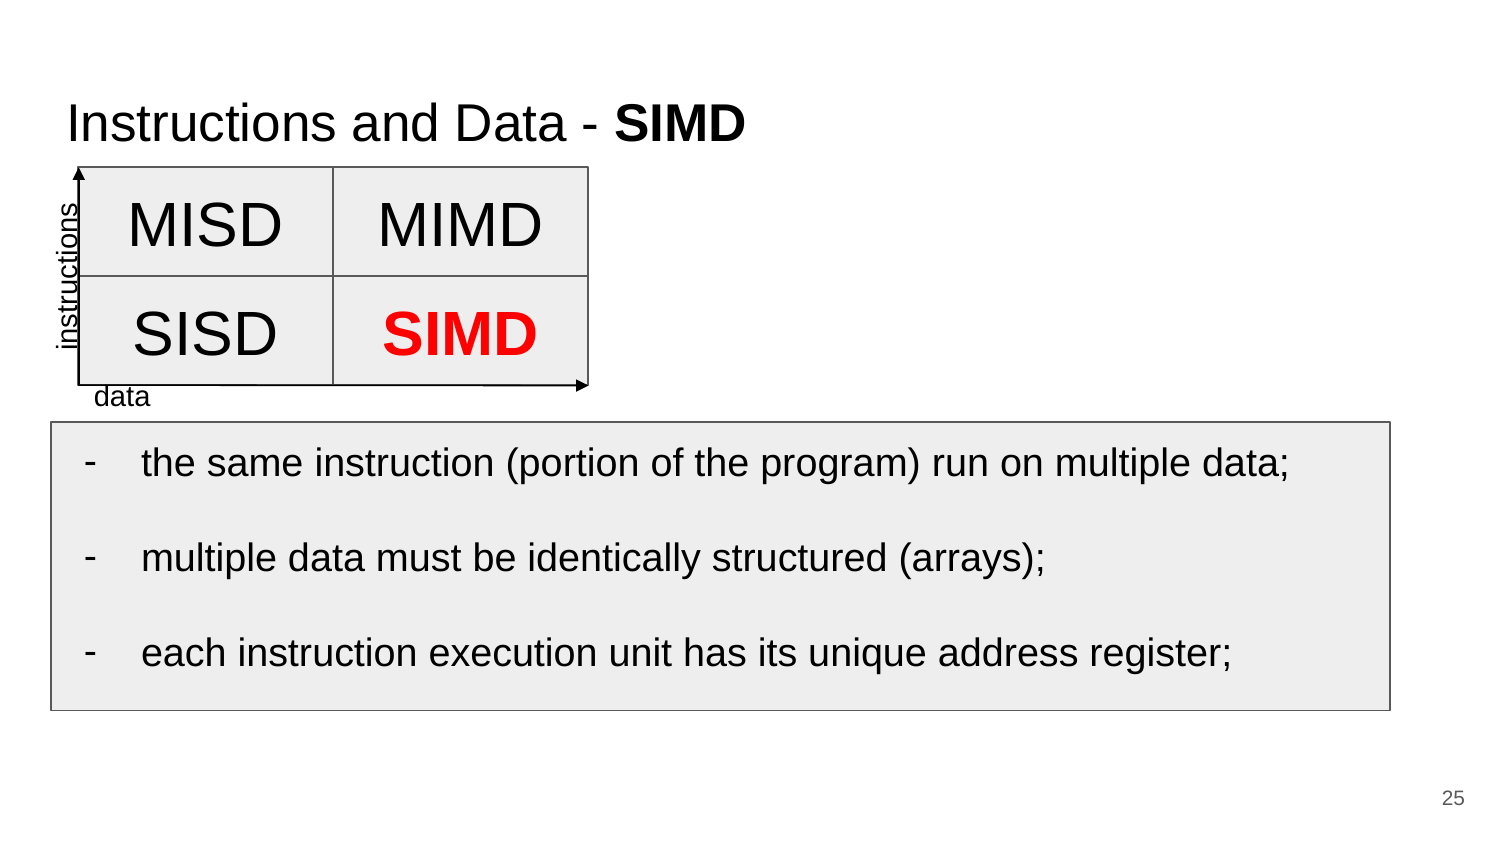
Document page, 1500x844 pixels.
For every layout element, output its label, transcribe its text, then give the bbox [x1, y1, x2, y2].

text_box the same instruction (portion of the program) run on multiple data; multiple data must be identically structured (arrays); each instruction execution unit has its unique address register; [51, 421, 1390, 711]
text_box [51, 166, 589, 406]
slide_number ‹#› [1389, 764, 1480, 830]
title Instructions and Data - SIMD [51, 72, 1449, 167]
